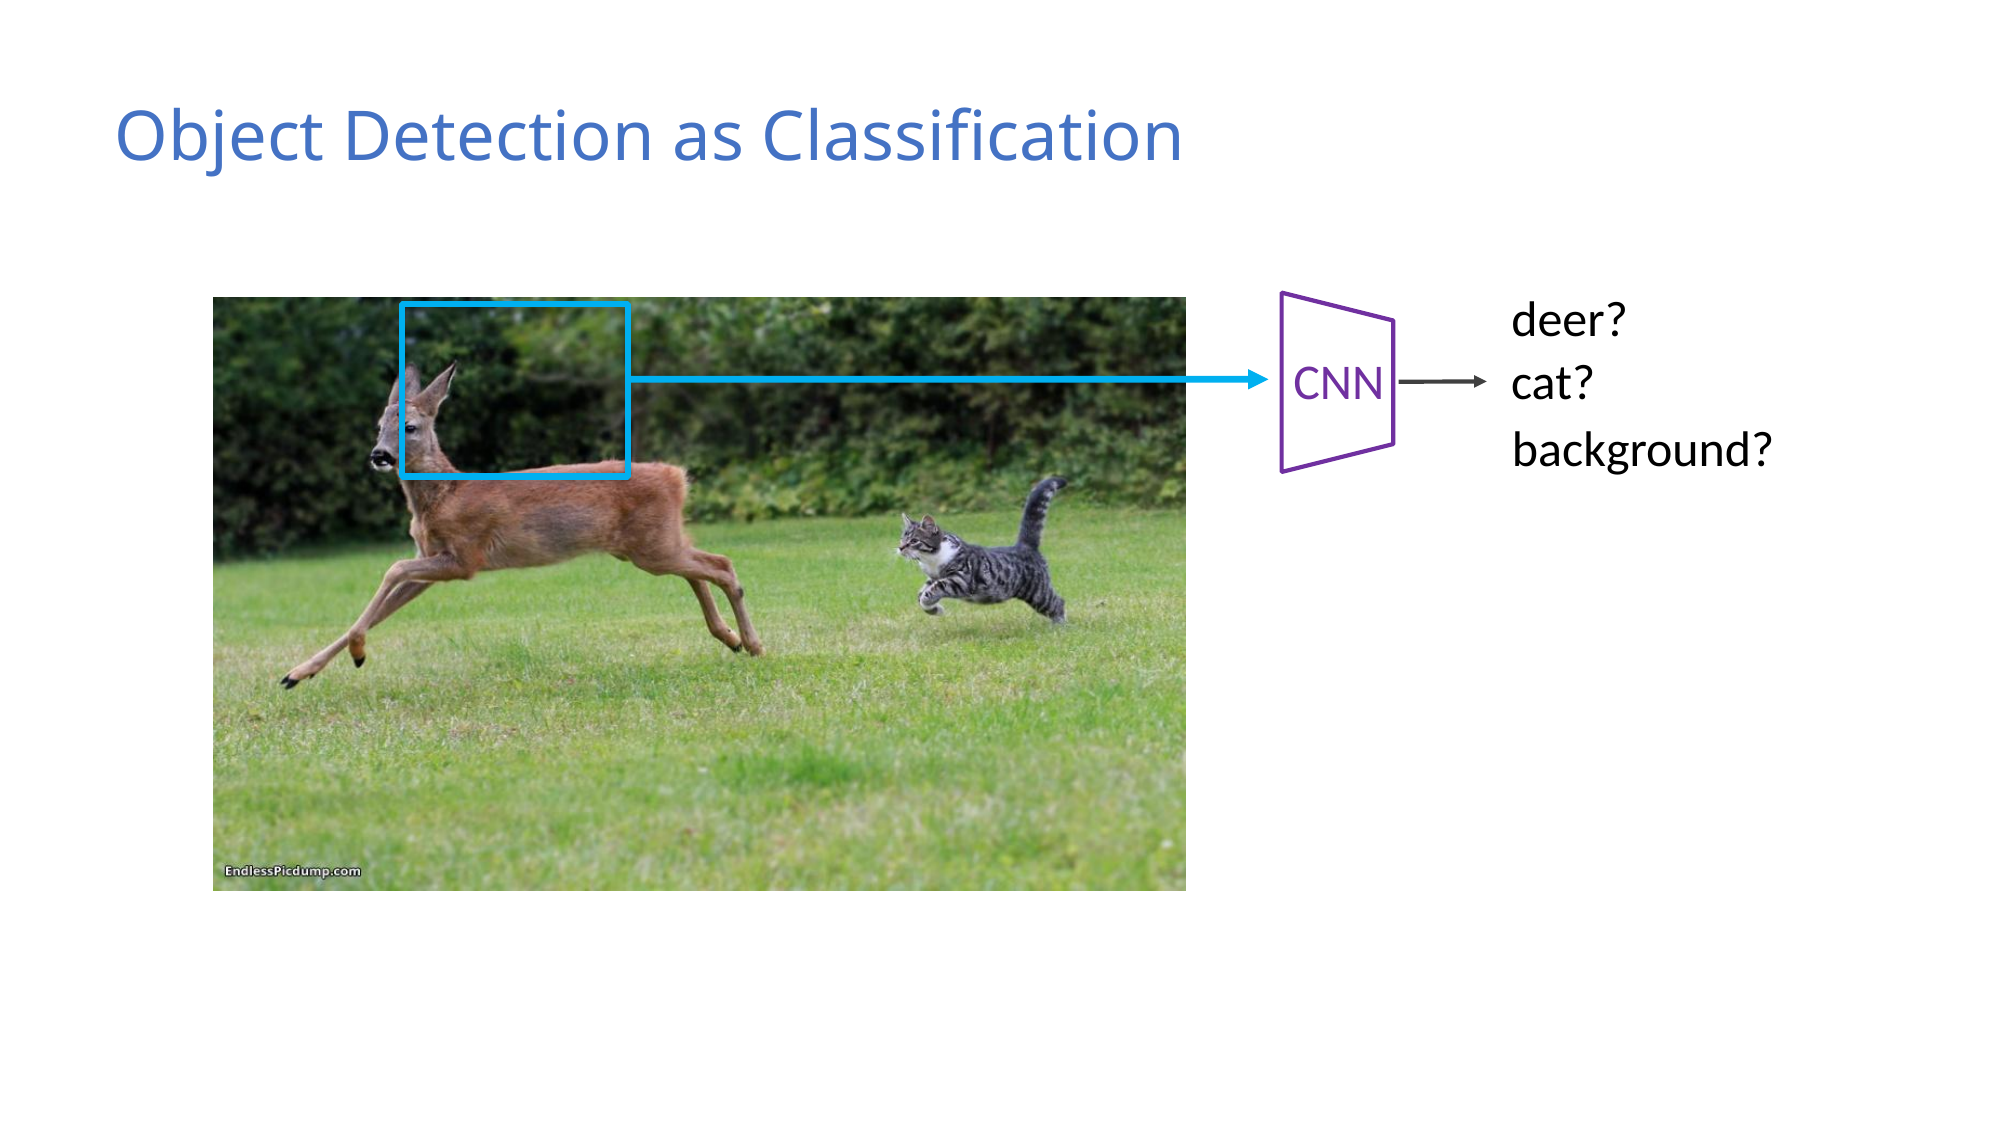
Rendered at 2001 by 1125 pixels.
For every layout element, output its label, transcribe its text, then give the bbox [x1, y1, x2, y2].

picture [213, 297, 1186, 891]
picture [406, 308, 624, 472]
text_box Object Detection as Classification [99, 45, 1900, 233]
text_box [1190, 373, 1268, 386]
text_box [1273, 276, 1815, 487]
